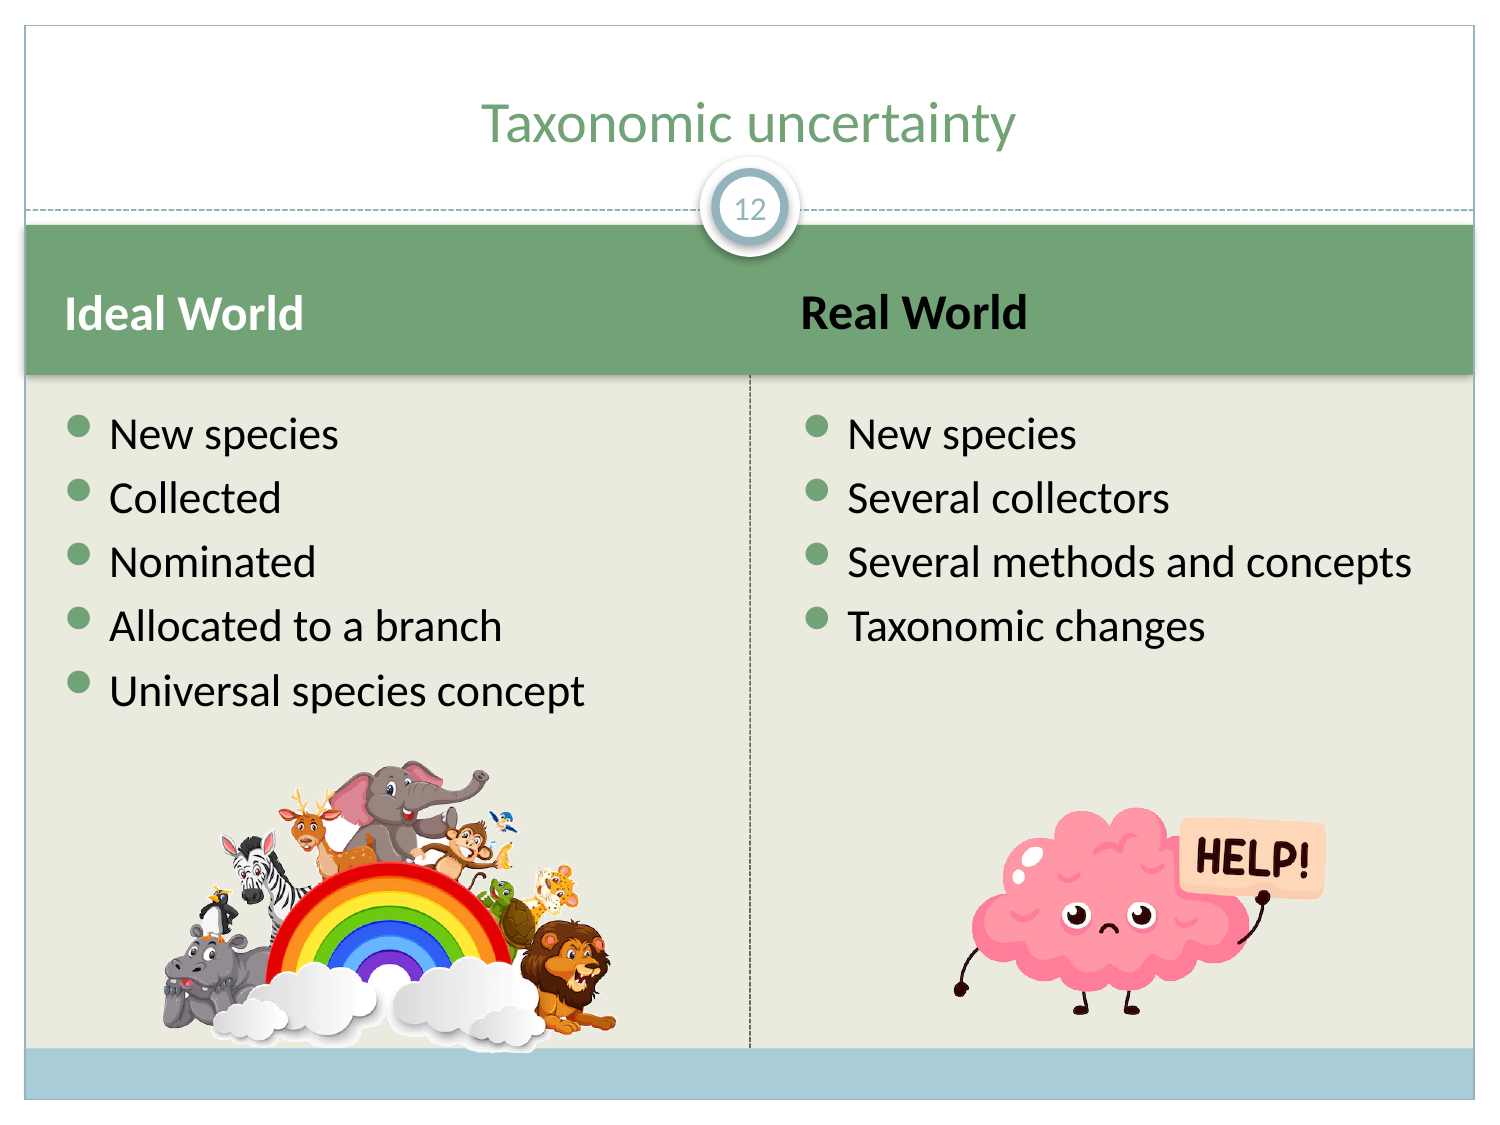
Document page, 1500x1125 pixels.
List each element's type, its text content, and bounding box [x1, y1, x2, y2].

slide_number 12 [712, 171, 788, 244]
picture [149, 753, 621, 1071]
picture [903, 744, 1375, 1038]
title Taxonomic uncertainty [49, 37, 1450, 162]
list New species Collected Nominated Allocated to a branch Universal species concept [49, 396, 713, 1023]
list New species Several collectors Several methods and concepts Taxonomic changes [787, 396, 1450, 1024]
list Real World [785, 249, 1450, 371]
list Ideal World [48, 249, 714, 371]
